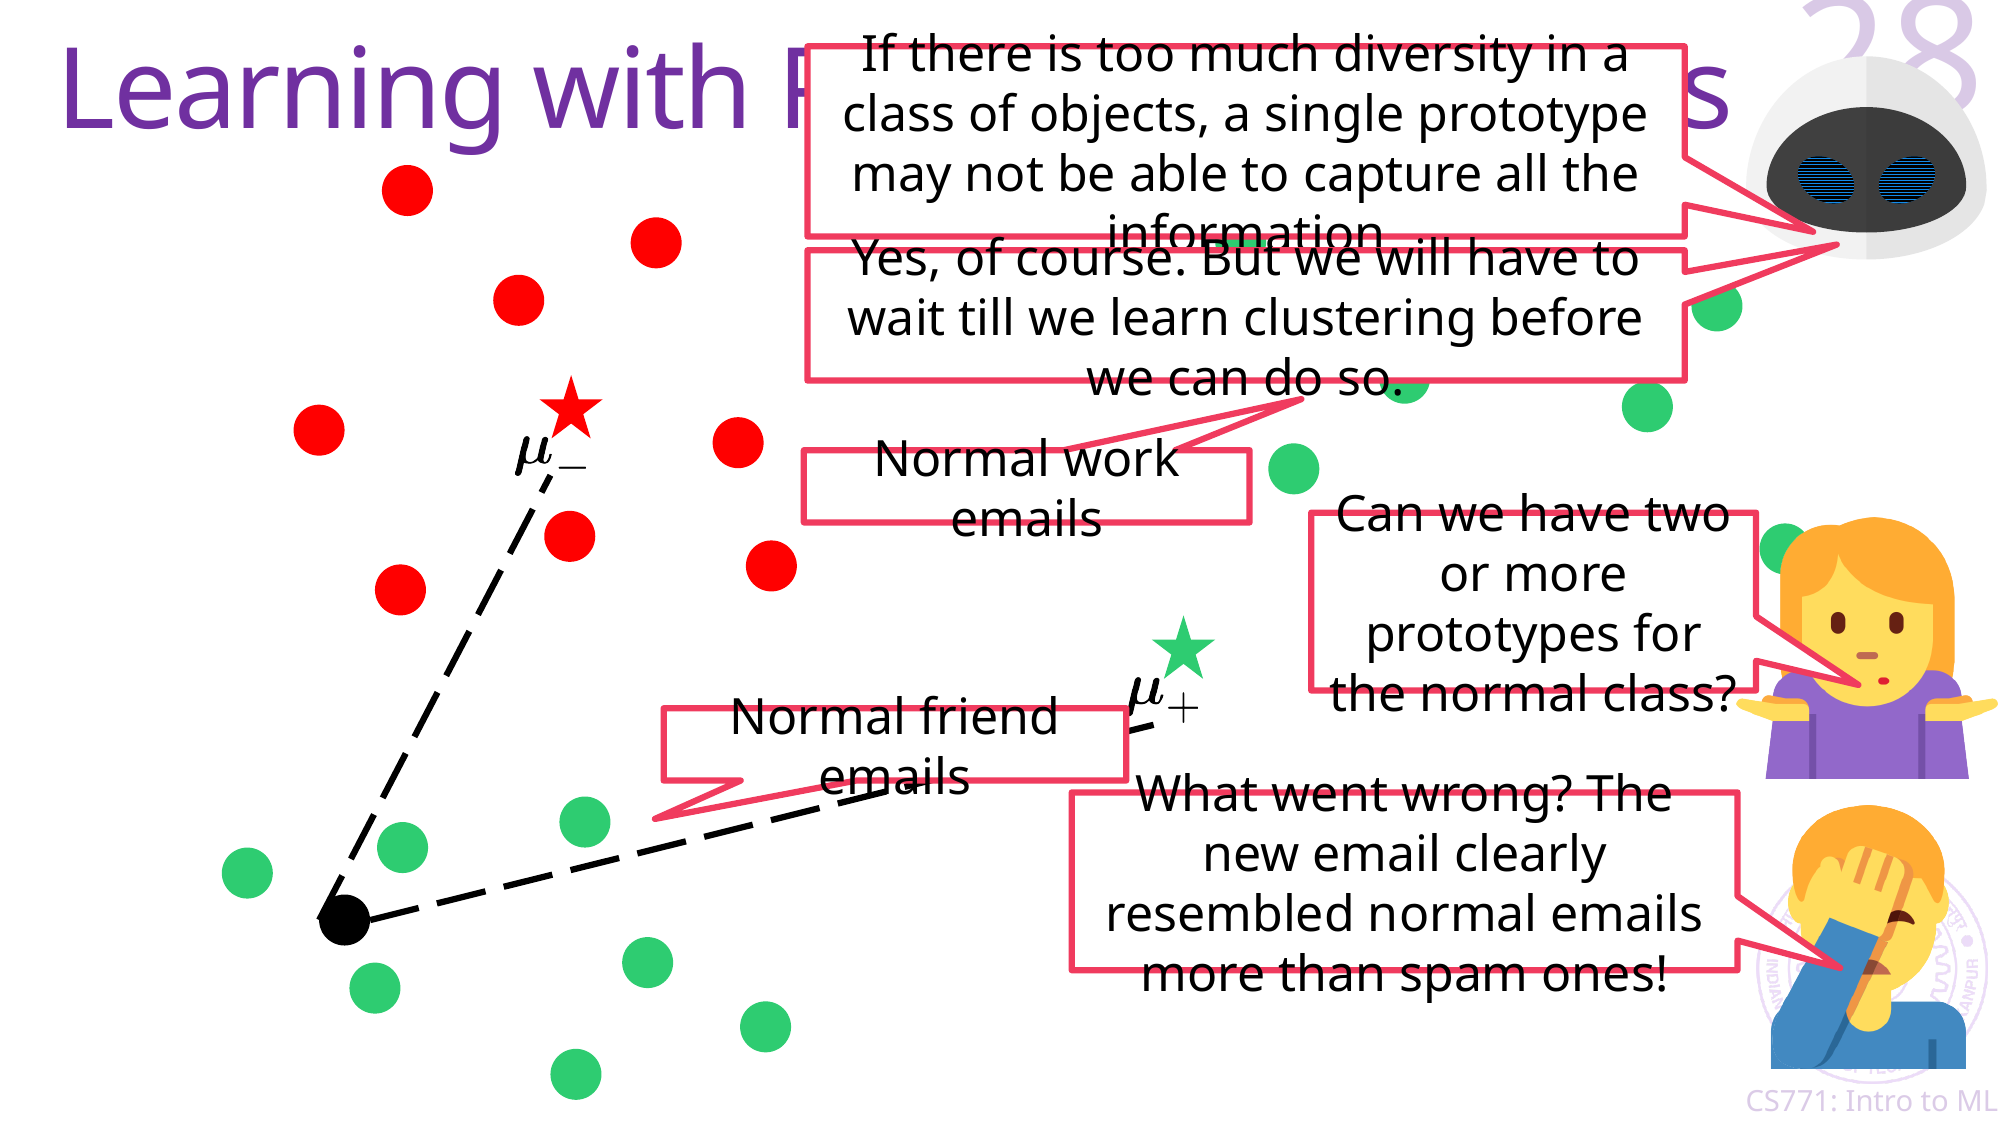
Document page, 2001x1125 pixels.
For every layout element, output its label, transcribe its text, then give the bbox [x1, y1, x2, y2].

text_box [1745, 56, 1987, 260]
slide_number 28 [1520, 6, 2000, 183]
picture [514, 436, 587, 476]
title Learning with Prototypes - Issues [41, 5, 1945, 183]
picture [1126, 677, 1198, 723]
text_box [221, 164, 1811, 1101]
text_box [369, 722, 1163, 921]
text_box If there is too much diversity in a class of objects, a single prototype may not be able to capture all the information [806, 45, 1699, 164]
picture [1736, 517, 1998, 779]
picture [1736, 805, 2000, 1069]
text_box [318, 474, 551, 921]
